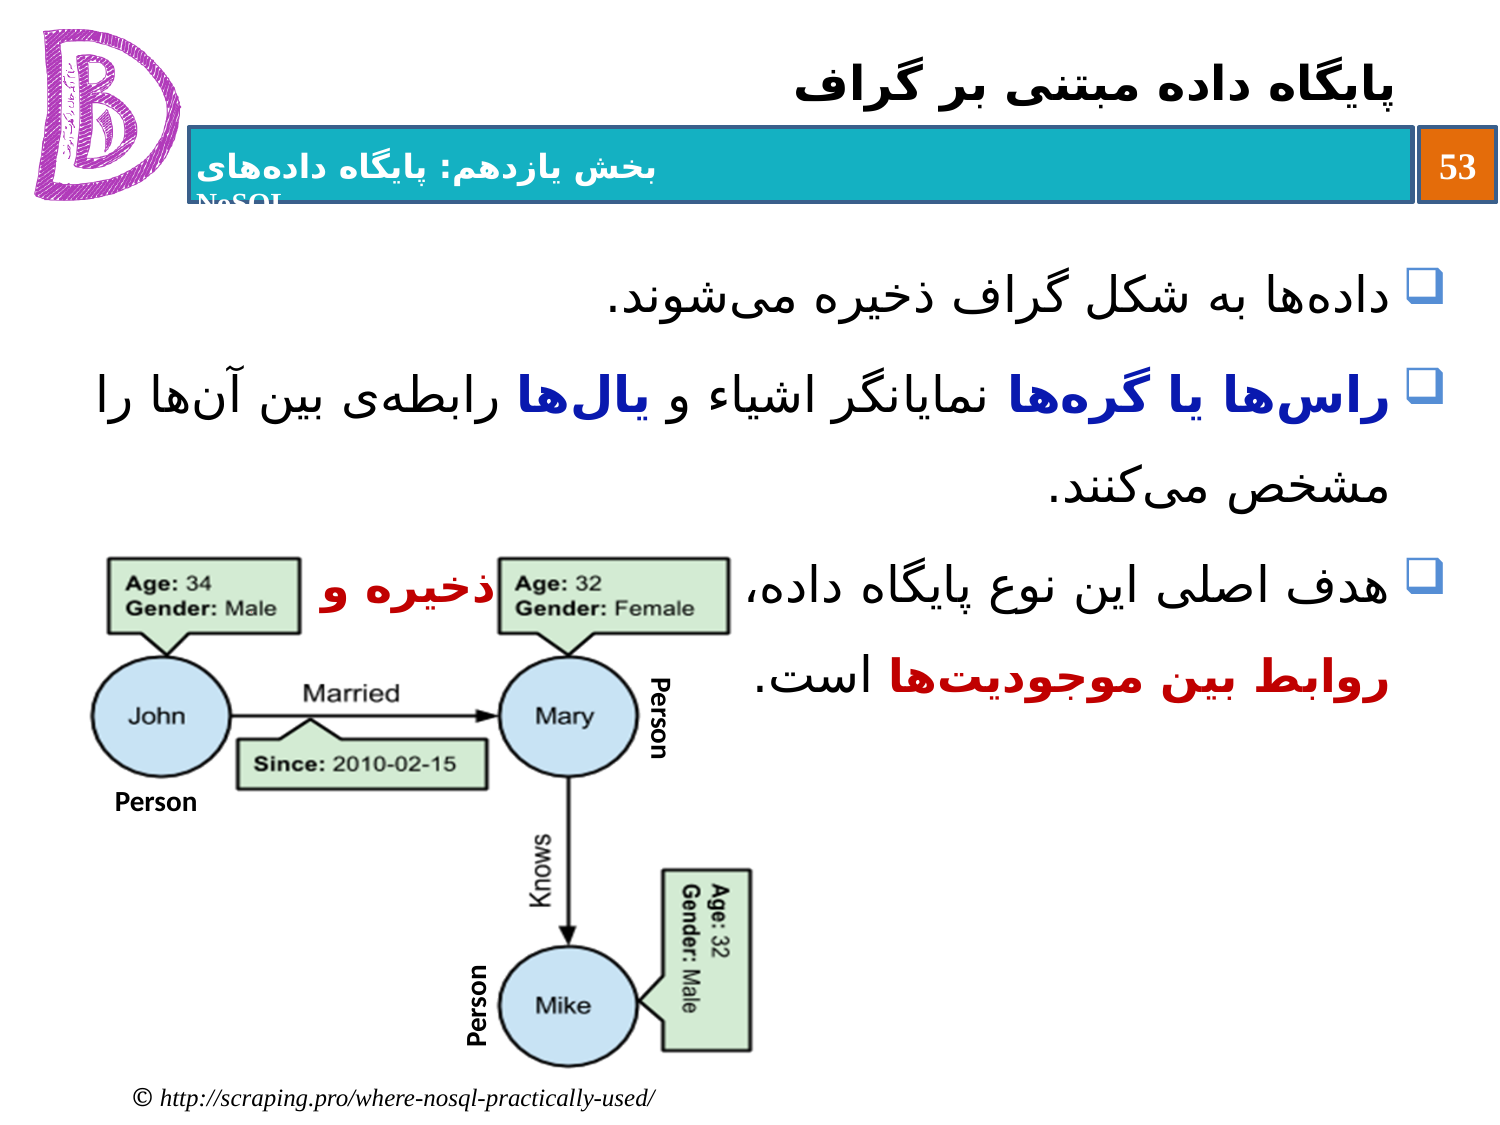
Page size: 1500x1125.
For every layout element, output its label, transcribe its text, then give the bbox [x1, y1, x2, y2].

picture [74, 549, 774, 1083]
text_box © http://scraping.pro/where-nosql-practically-used/ [37, 1074, 750, 1120]
list داده‌ها به شکل گراف ذخیره می‌شوند. راس‌ها یا گره‌ها نمایانگر اشیاء و یال‌ها رابطه‌ی بین آن‌ها را مشخص می‌کنند. هدف اصلی این نوع پایگاه داده، بهینه‌سازی ذخیره و بازیابی روابط بین موجودیت‌ها است. [12, 224, 1463, 1088]
title پایگاه داده مبتنی بر گراف [237, 37, 1413, 125]
picture [12, 21, 202, 212]
